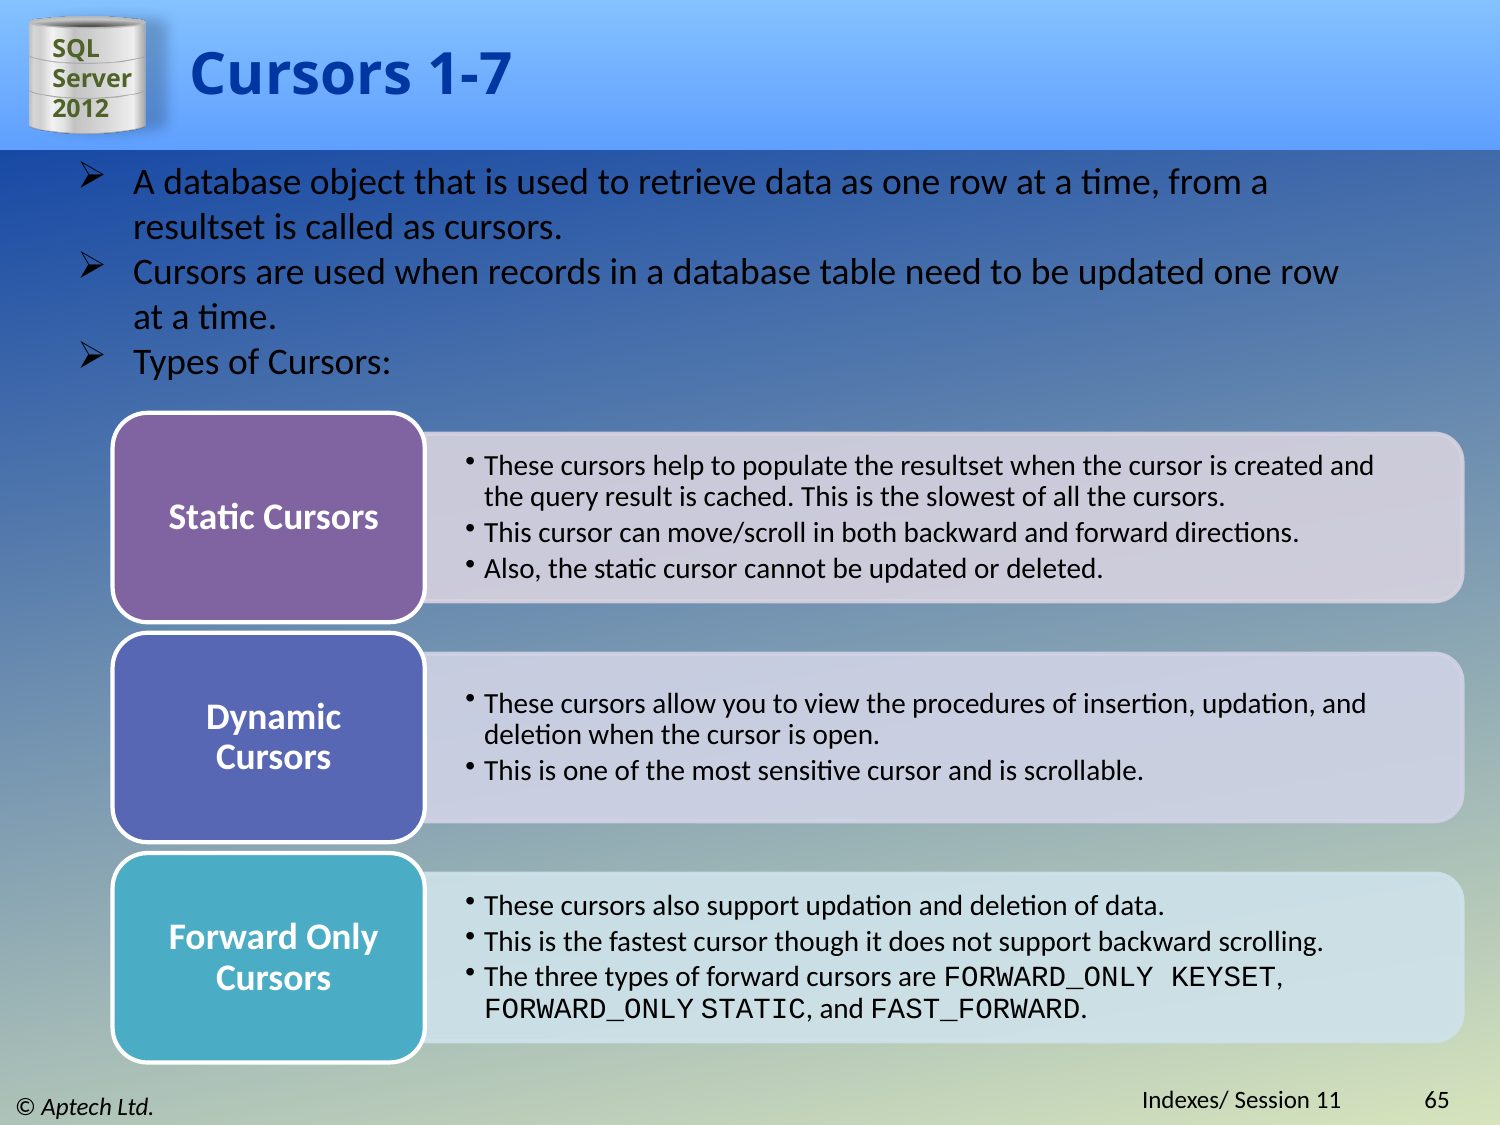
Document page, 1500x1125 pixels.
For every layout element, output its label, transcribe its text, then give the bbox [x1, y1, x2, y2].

slide_number 65 [1363, 1084, 1465, 1113]
text_box A database object that is used to retrieve data as one row at a time, from a resultset is called as cursors. Cursors are used when records in a database table need to be updated one row at a time. Types of Cursors: [62, 149, 1375, 390]
picture [24, 0, 150, 150]
title Cursors 1-7 [174, 37, 1426, 106]
footer Indexes/ Session 11 [375, 1084, 1363, 1113]
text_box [112, 412, 1463, 1063]
